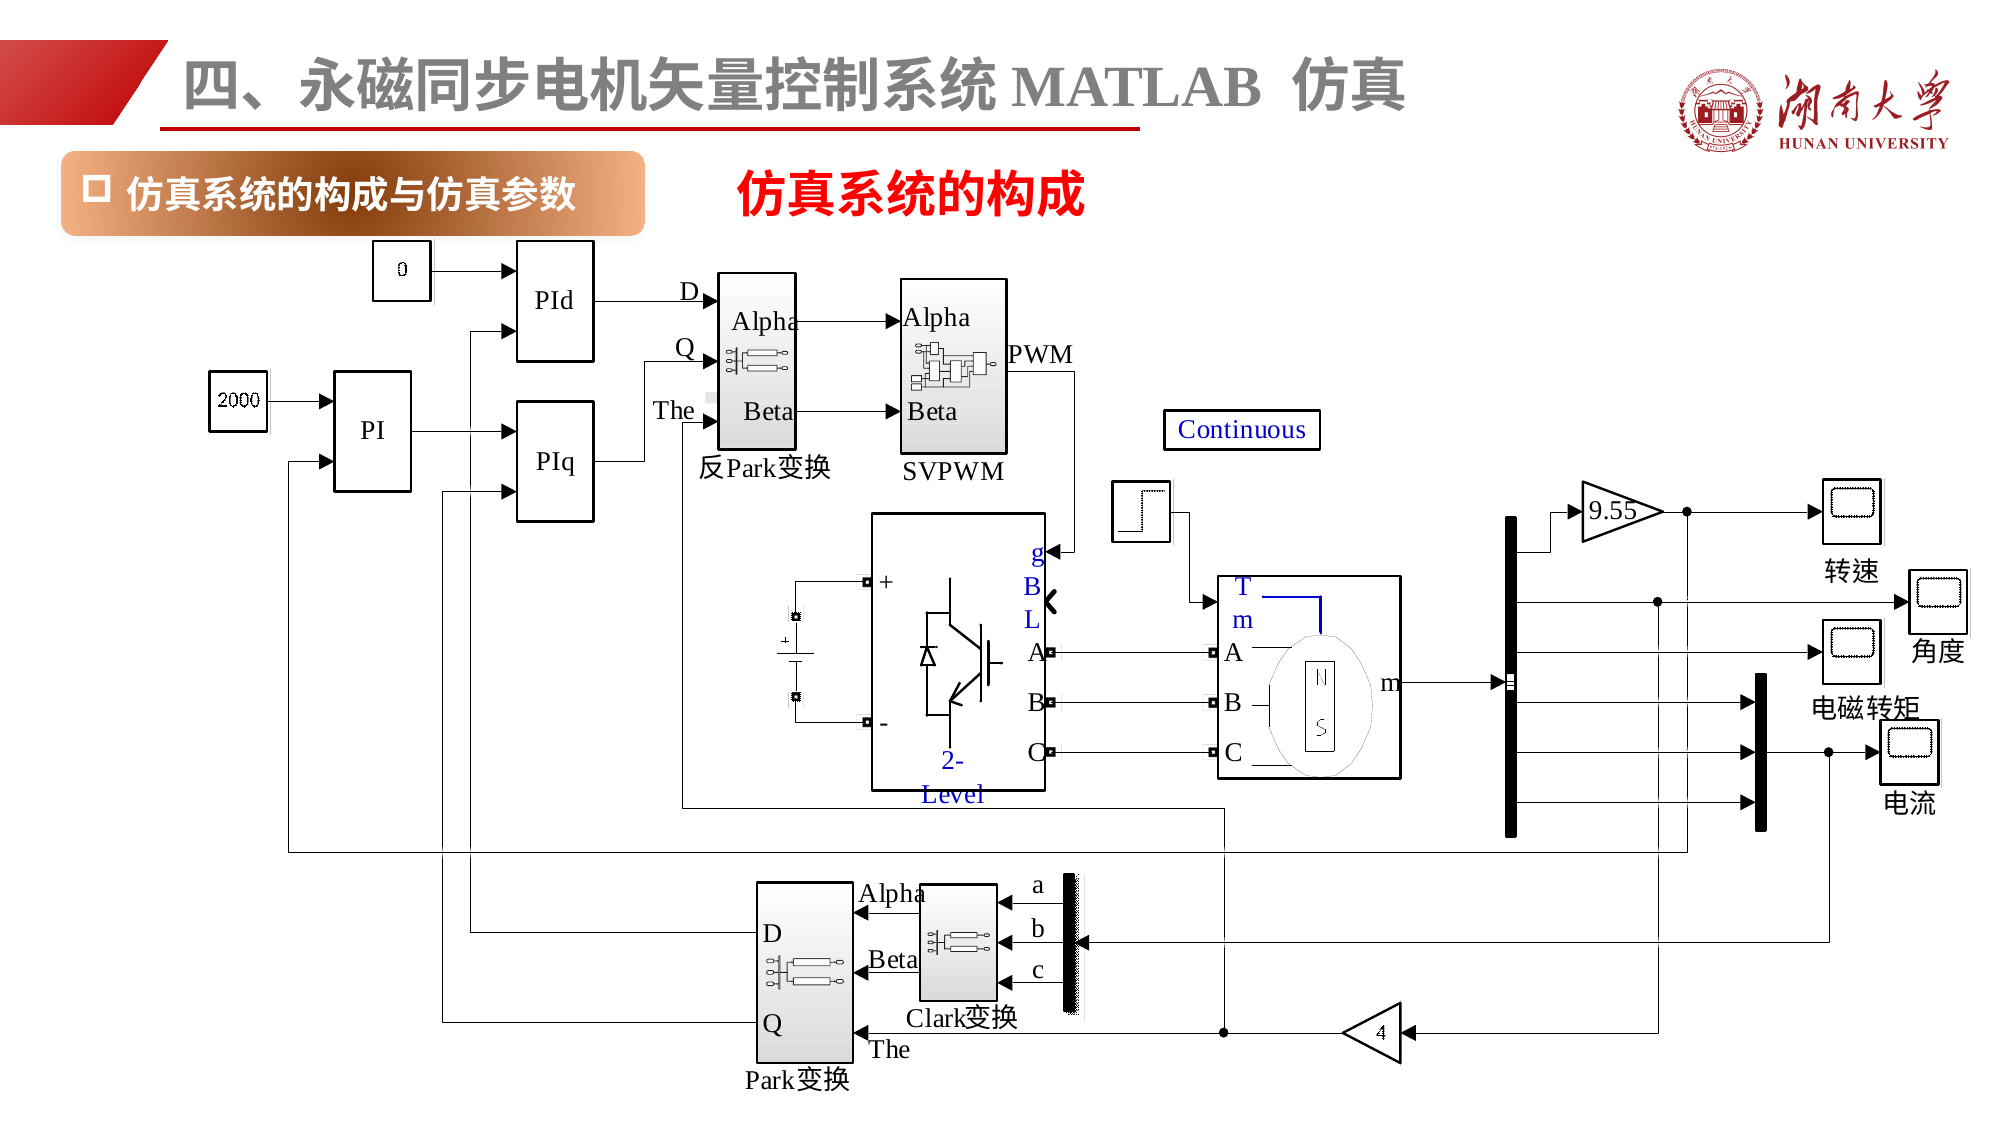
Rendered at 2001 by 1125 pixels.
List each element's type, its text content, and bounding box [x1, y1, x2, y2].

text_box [1521, 40, 2000, 168]
text_box 仿真系统的构成与仿真参数 [60, 168, 647, 237]
picture [655, 0, 1521, 1125]
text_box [0, 40, 655, 168]
